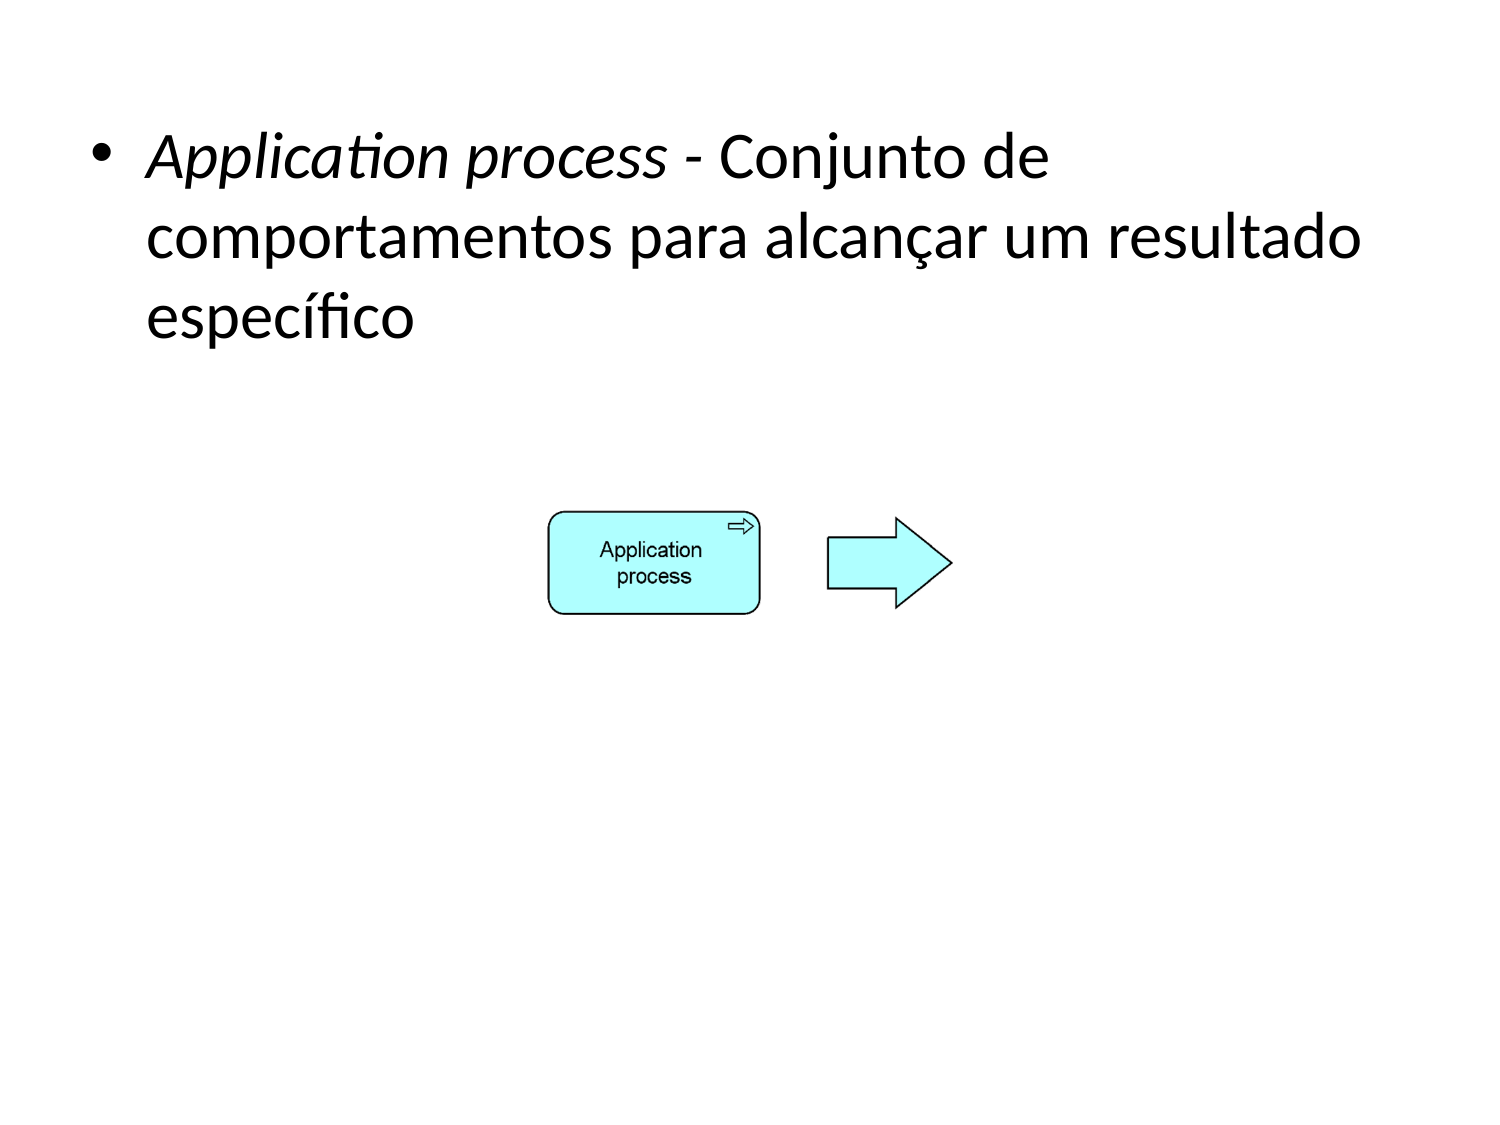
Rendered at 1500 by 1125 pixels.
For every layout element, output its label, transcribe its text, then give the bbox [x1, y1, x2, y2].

picture [547, 510, 953, 615]
list Application process - Conjunto de comportamentos para alcançar um resultado específico [75, 104, 1425, 1005]
